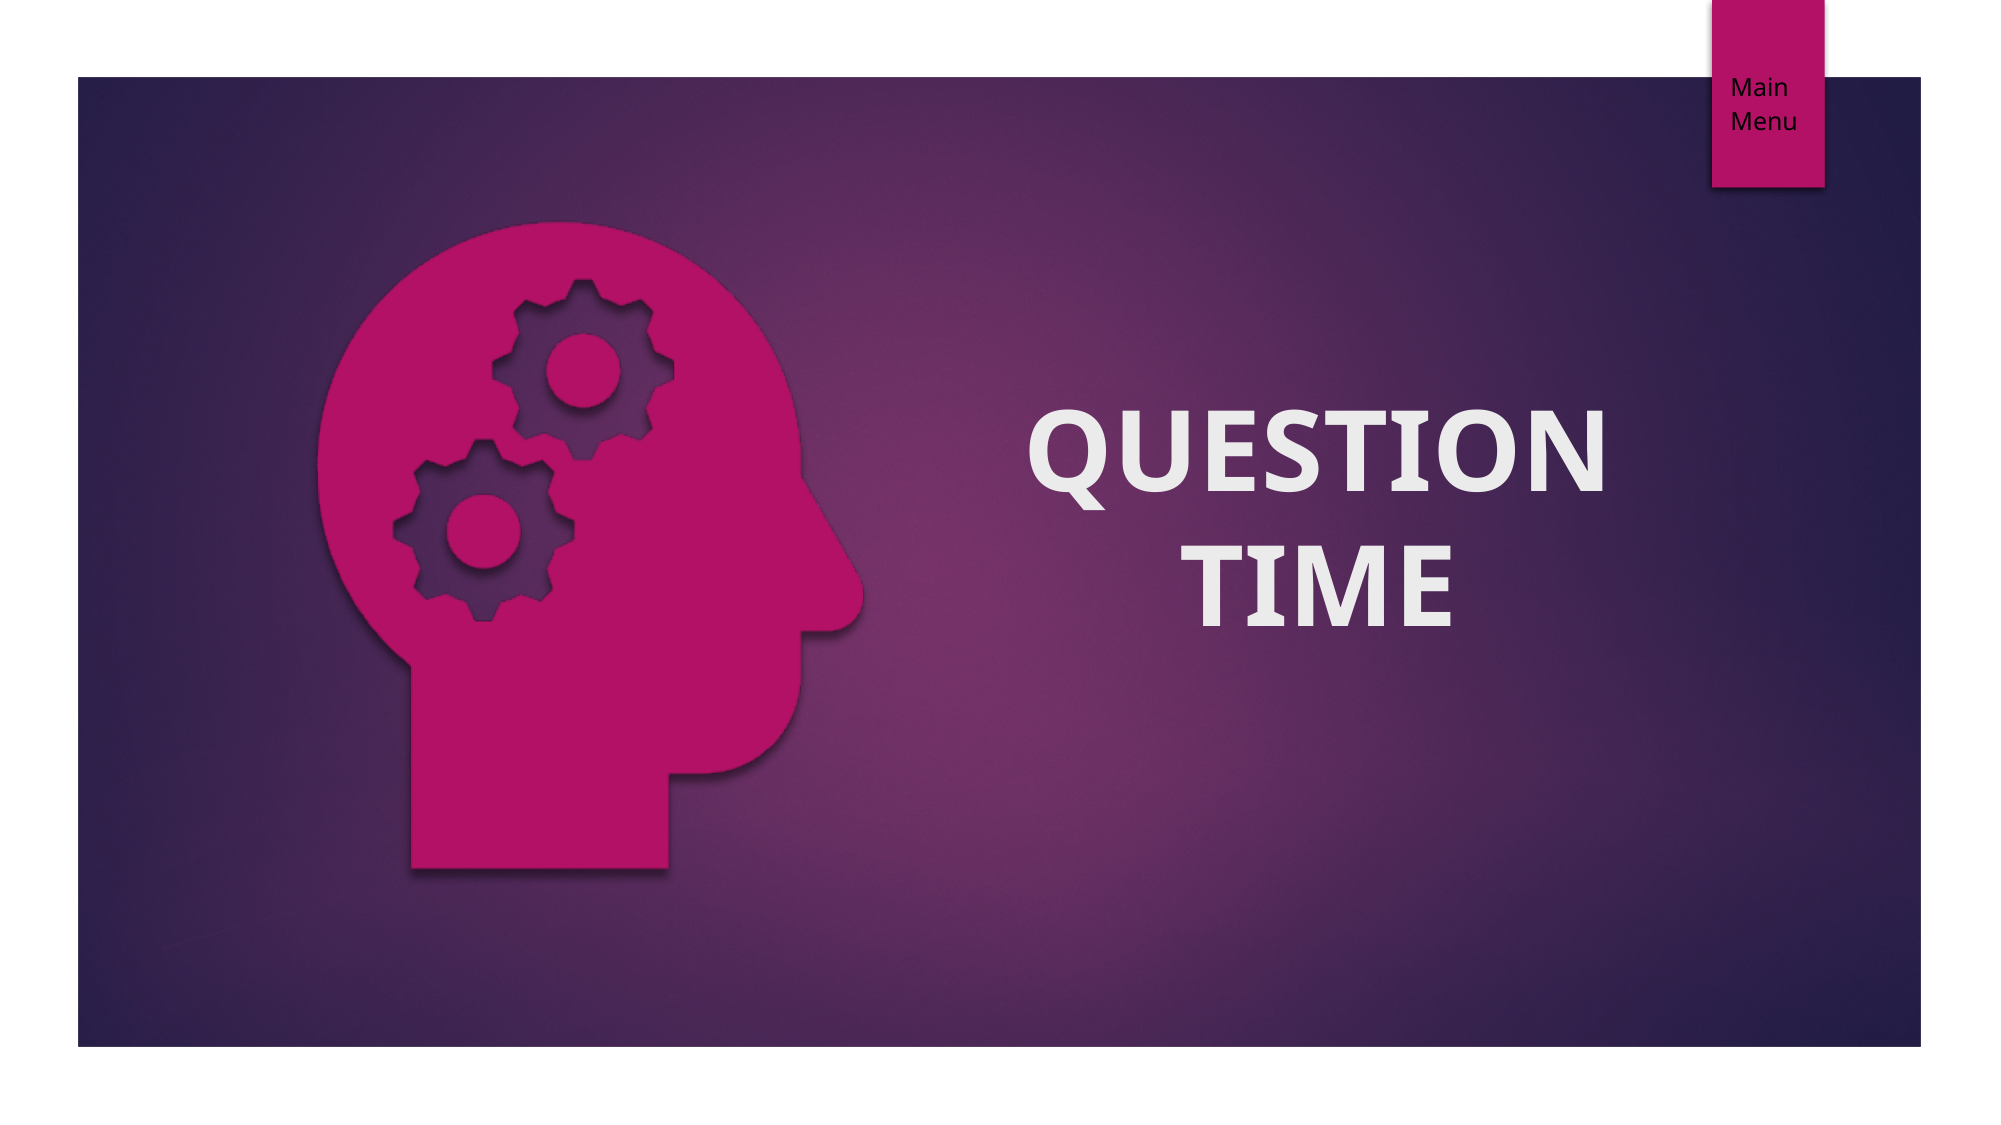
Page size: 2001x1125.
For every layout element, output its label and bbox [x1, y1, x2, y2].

text_box [0, 0, 2000, 1125]
picture [211, 182, 971, 943]
